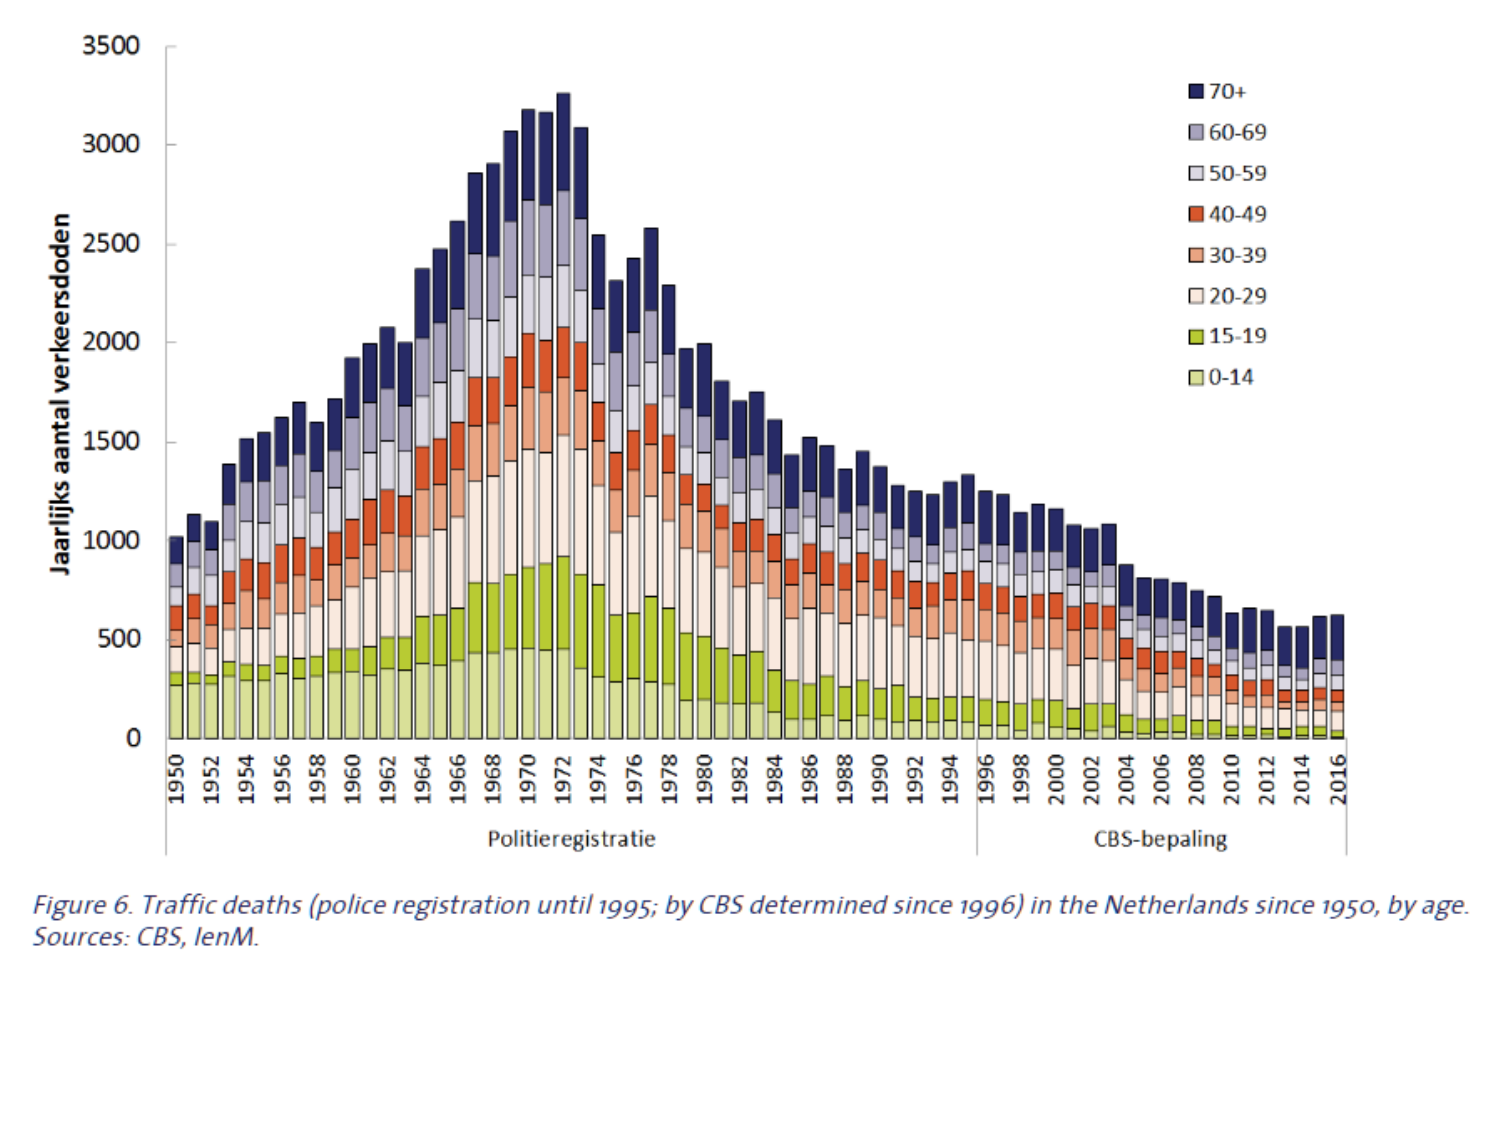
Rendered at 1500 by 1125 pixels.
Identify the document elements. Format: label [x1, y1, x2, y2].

picture [0, 1, 1500, 996]
